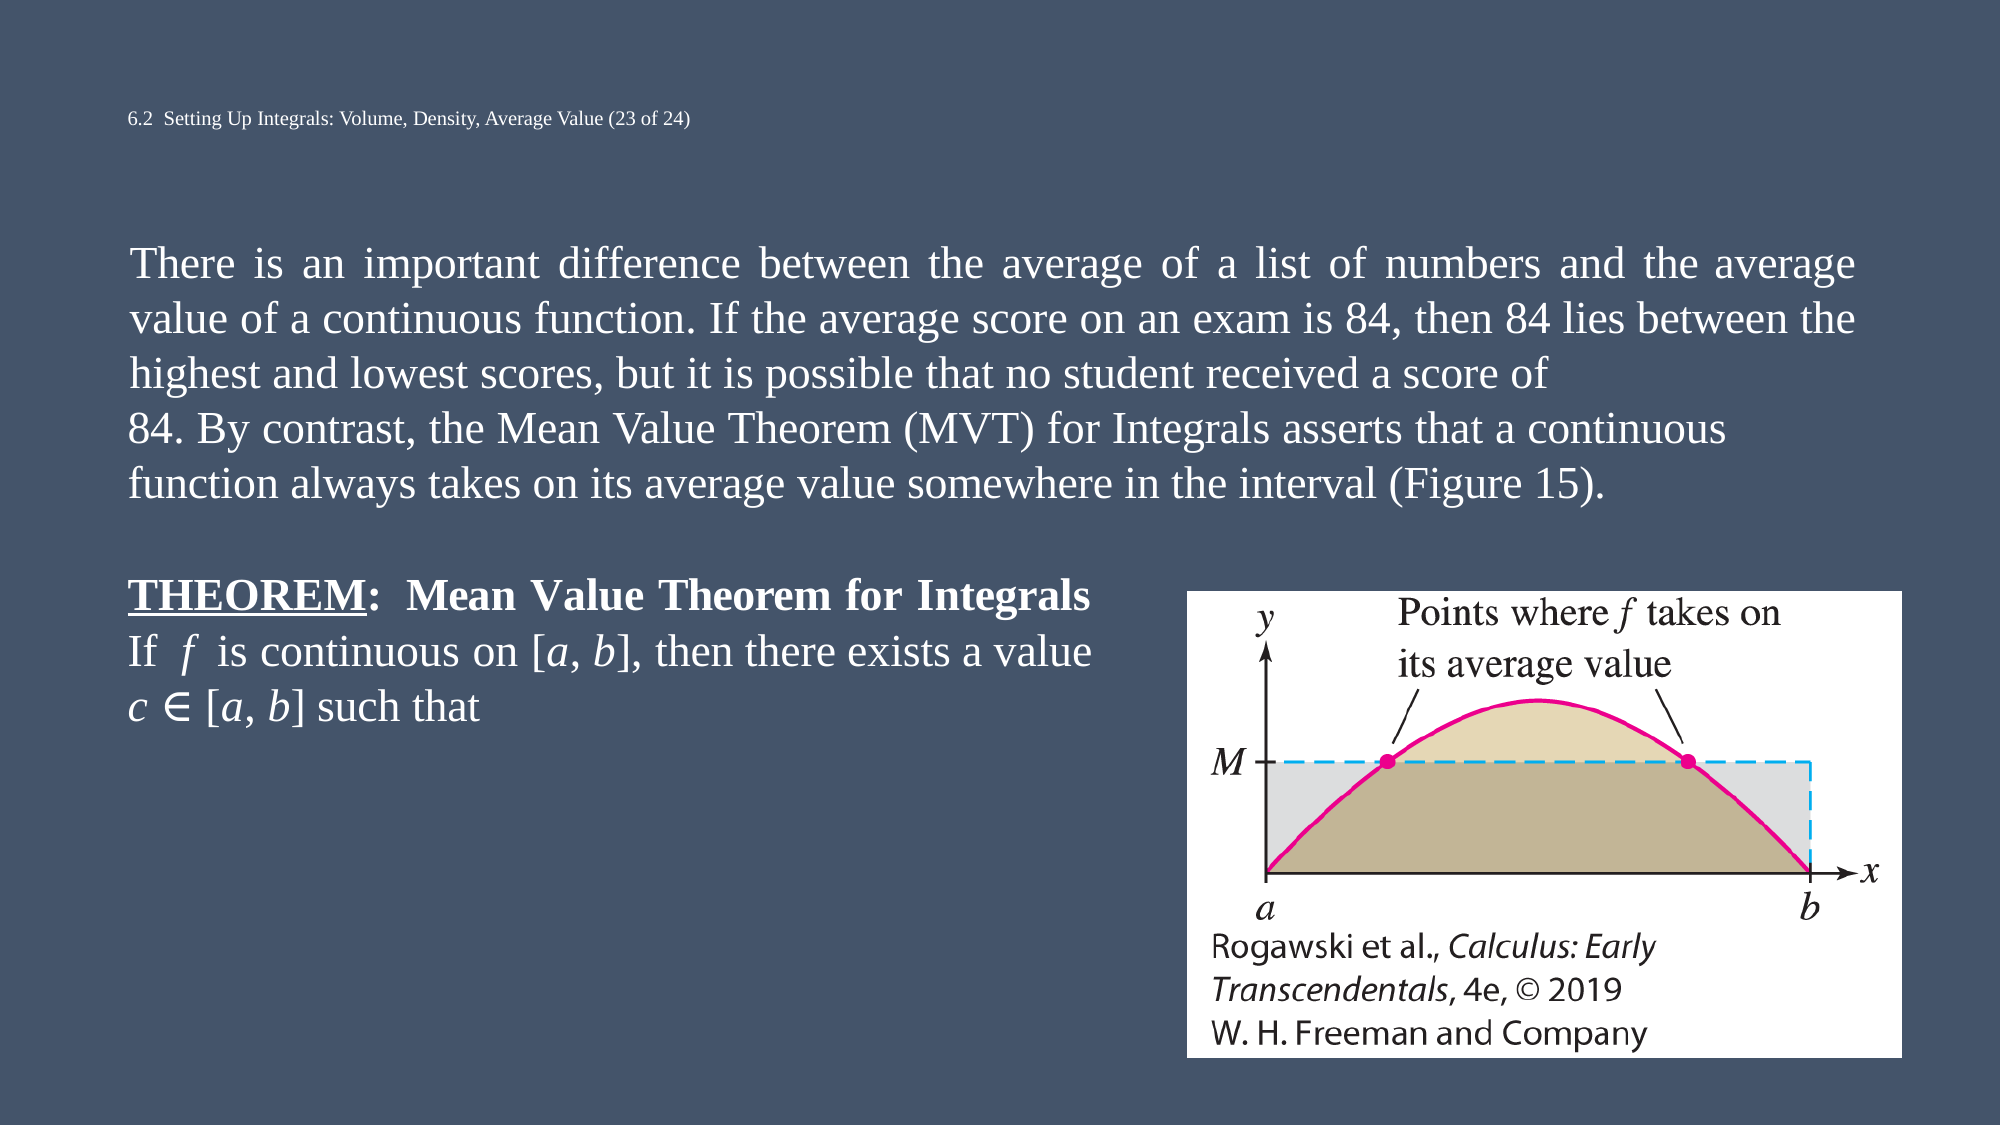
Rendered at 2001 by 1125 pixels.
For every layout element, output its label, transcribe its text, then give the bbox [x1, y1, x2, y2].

picture [1187, 591, 1902, 1058]
title 6.2 Setting Up Integrals: Volume, Density, Average Value (23 of 24) [112, 99, 1775, 203]
